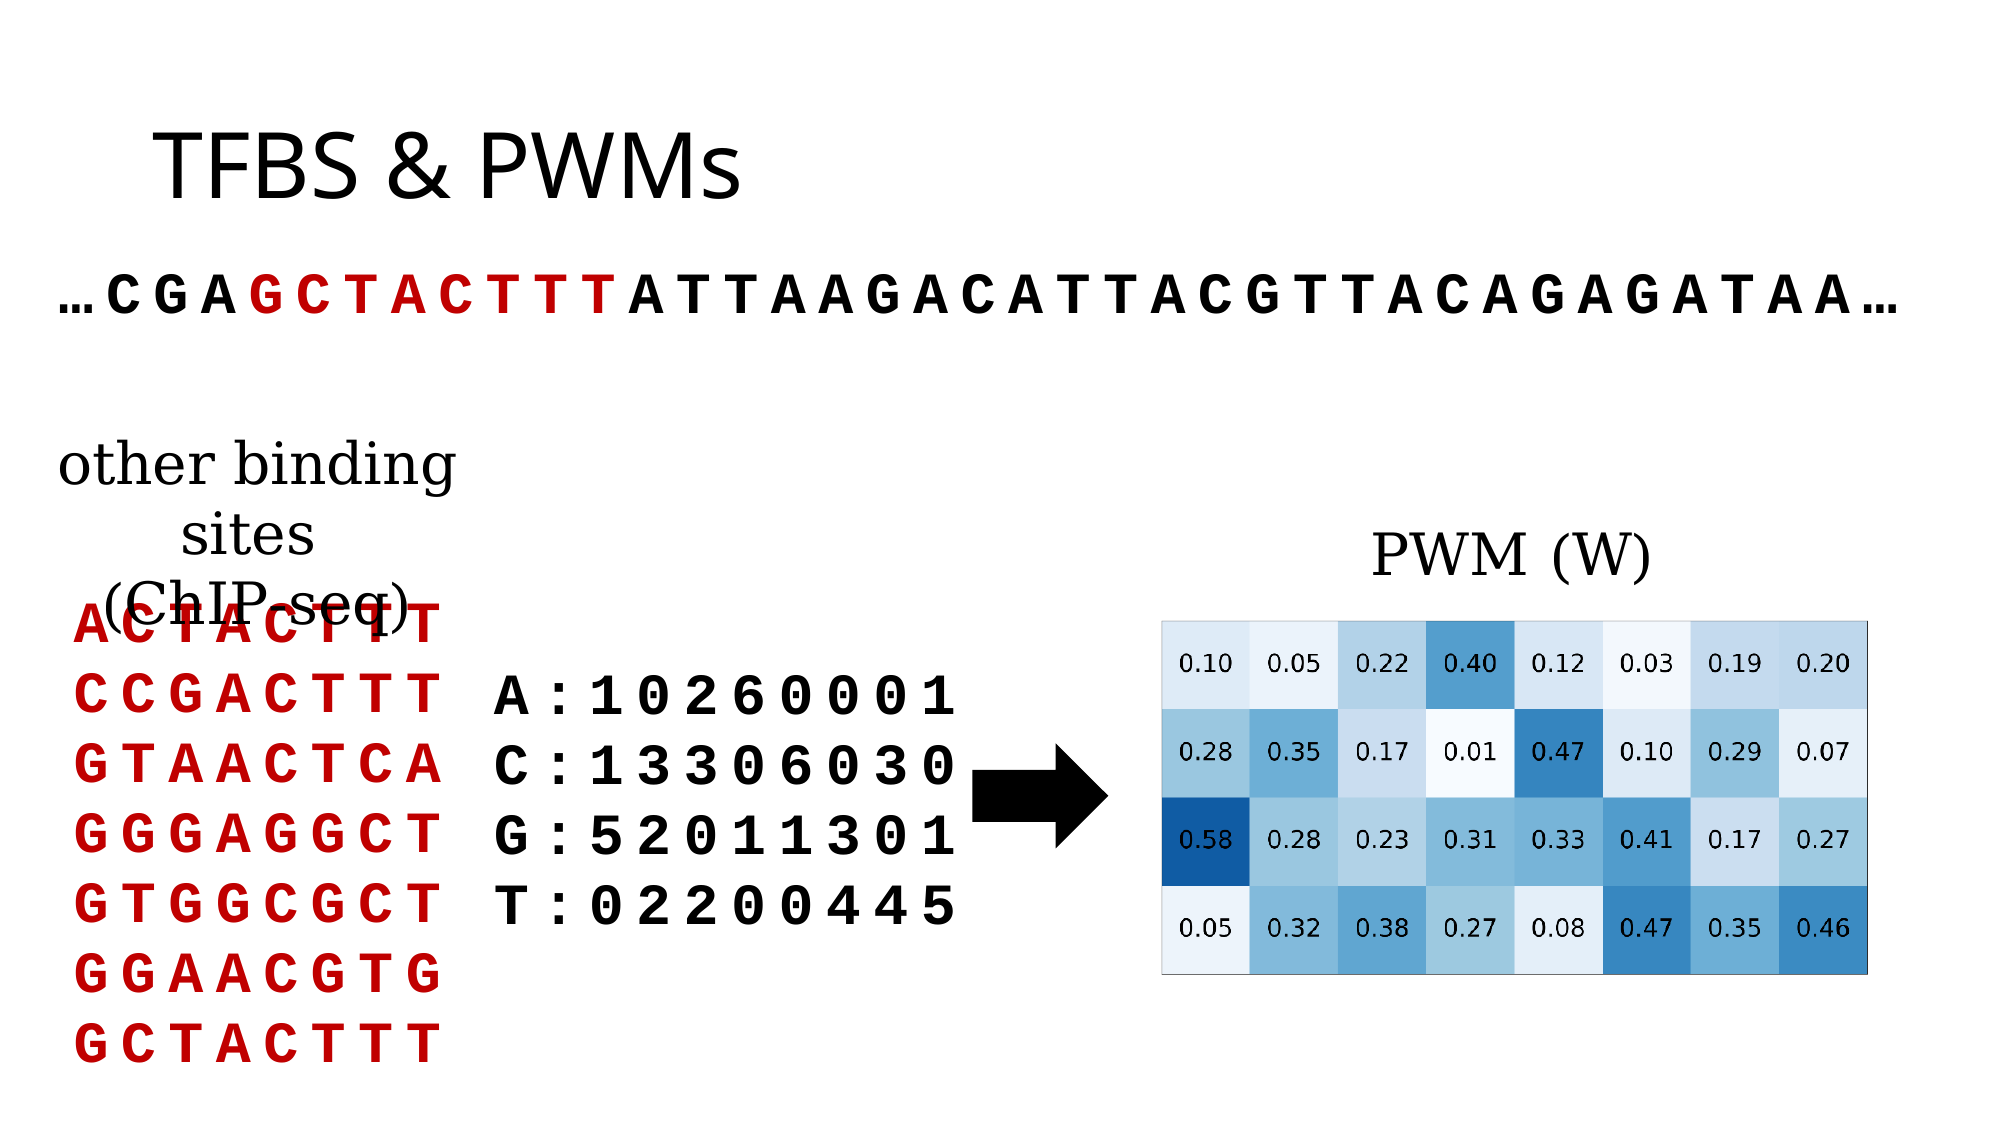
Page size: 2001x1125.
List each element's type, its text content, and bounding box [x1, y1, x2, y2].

text_box A:10260001 C:13306030 G:52011301 T:02200445 [466, 539, 984, 1052]
text_box [972, 743, 1109, 849]
picture [1128, 609, 1899, 985]
text_box other binding sites (ChIP-seq) [0, 418, 530, 644]
text_box ACTACTTT CCGACTTT GTAACTCA GGGAGGCT GTGGCGCT GGAACGTG GCTACTTT [0, 644, 516, 1089]
title TFBS & PWMs [137, 59, 1863, 278]
text_box PWM (W) [1355, 509, 1672, 595]
text_box …CGAGCTACTTTATTAAGACATTACGTTACAGAGATAA… [20, 239, 1938, 341]
